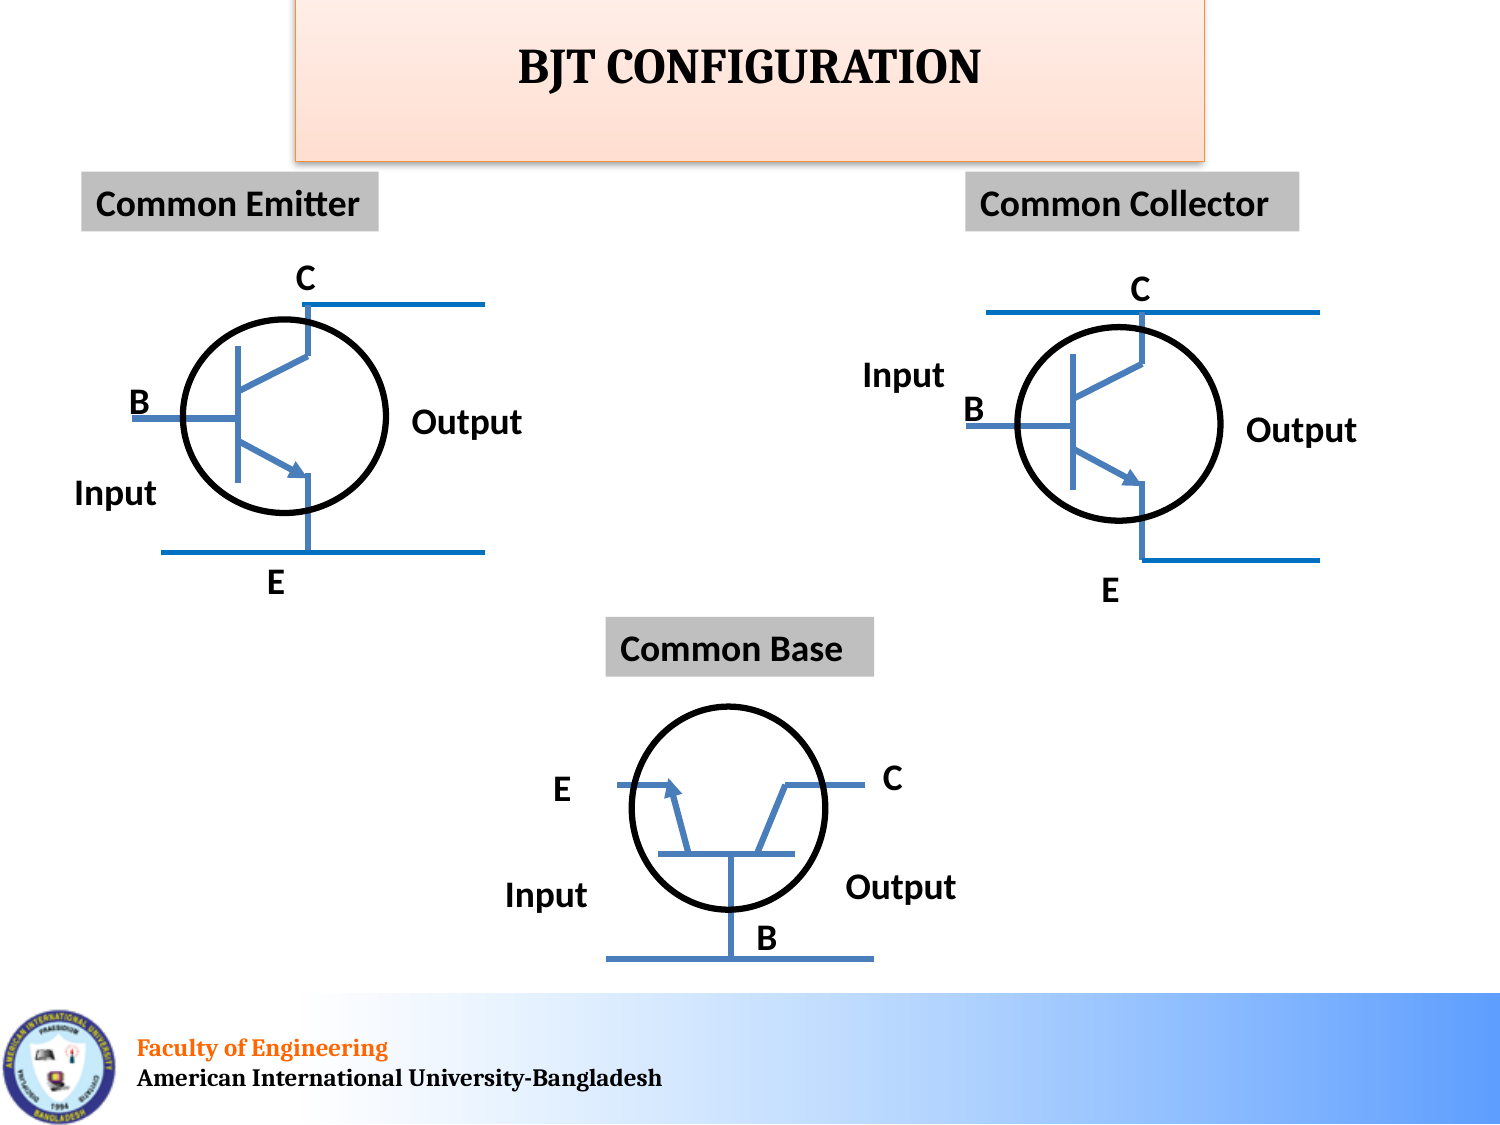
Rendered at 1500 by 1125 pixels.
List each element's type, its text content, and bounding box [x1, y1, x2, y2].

text_box Common Base [605, 616, 875, 677]
text_box B [741, 905, 793, 957]
text_box E [538, 756, 587, 816]
text_box Common Emitter [81, 171, 379, 232]
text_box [855, 256, 1362, 607]
text_box [629, 704, 826, 906]
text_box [668, 777, 690, 857]
text_box Common Collector [965, 171, 1300, 232]
picture [0, 1007, 119, 1125]
title BJT CONFIGURATION [295, 0, 1205, 162]
text_box Input [490, 862, 603, 922]
text_box Output [830, 854, 972, 914]
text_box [67, 244, 528, 600]
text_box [756, 784, 786, 855]
text_box C [868, 745, 918, 806]
